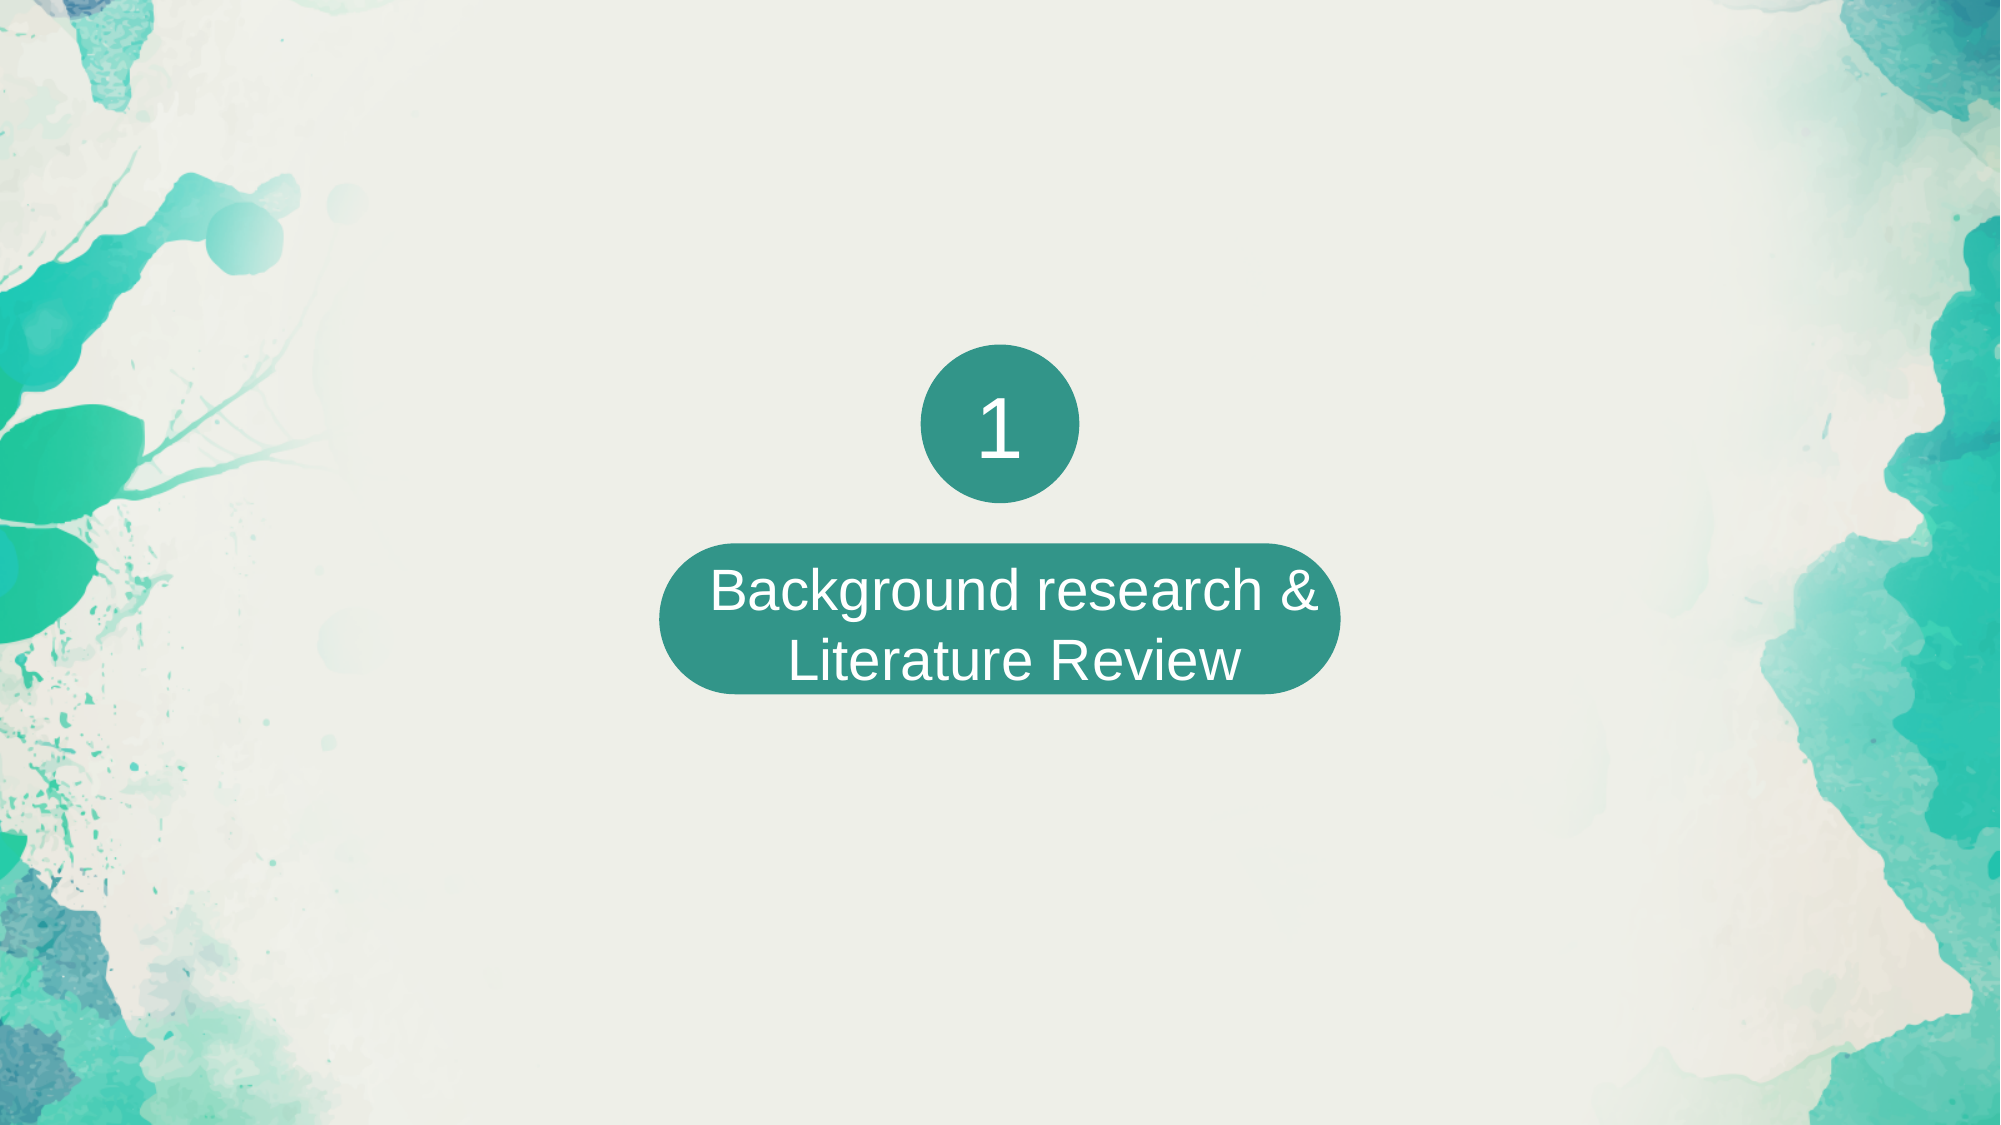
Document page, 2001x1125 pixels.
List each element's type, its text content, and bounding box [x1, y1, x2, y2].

text_box 1 [920, 344, 1080, 504]
picture [0, 0, 2000, 1125]
text_box [659, 543, 1341, 691]
